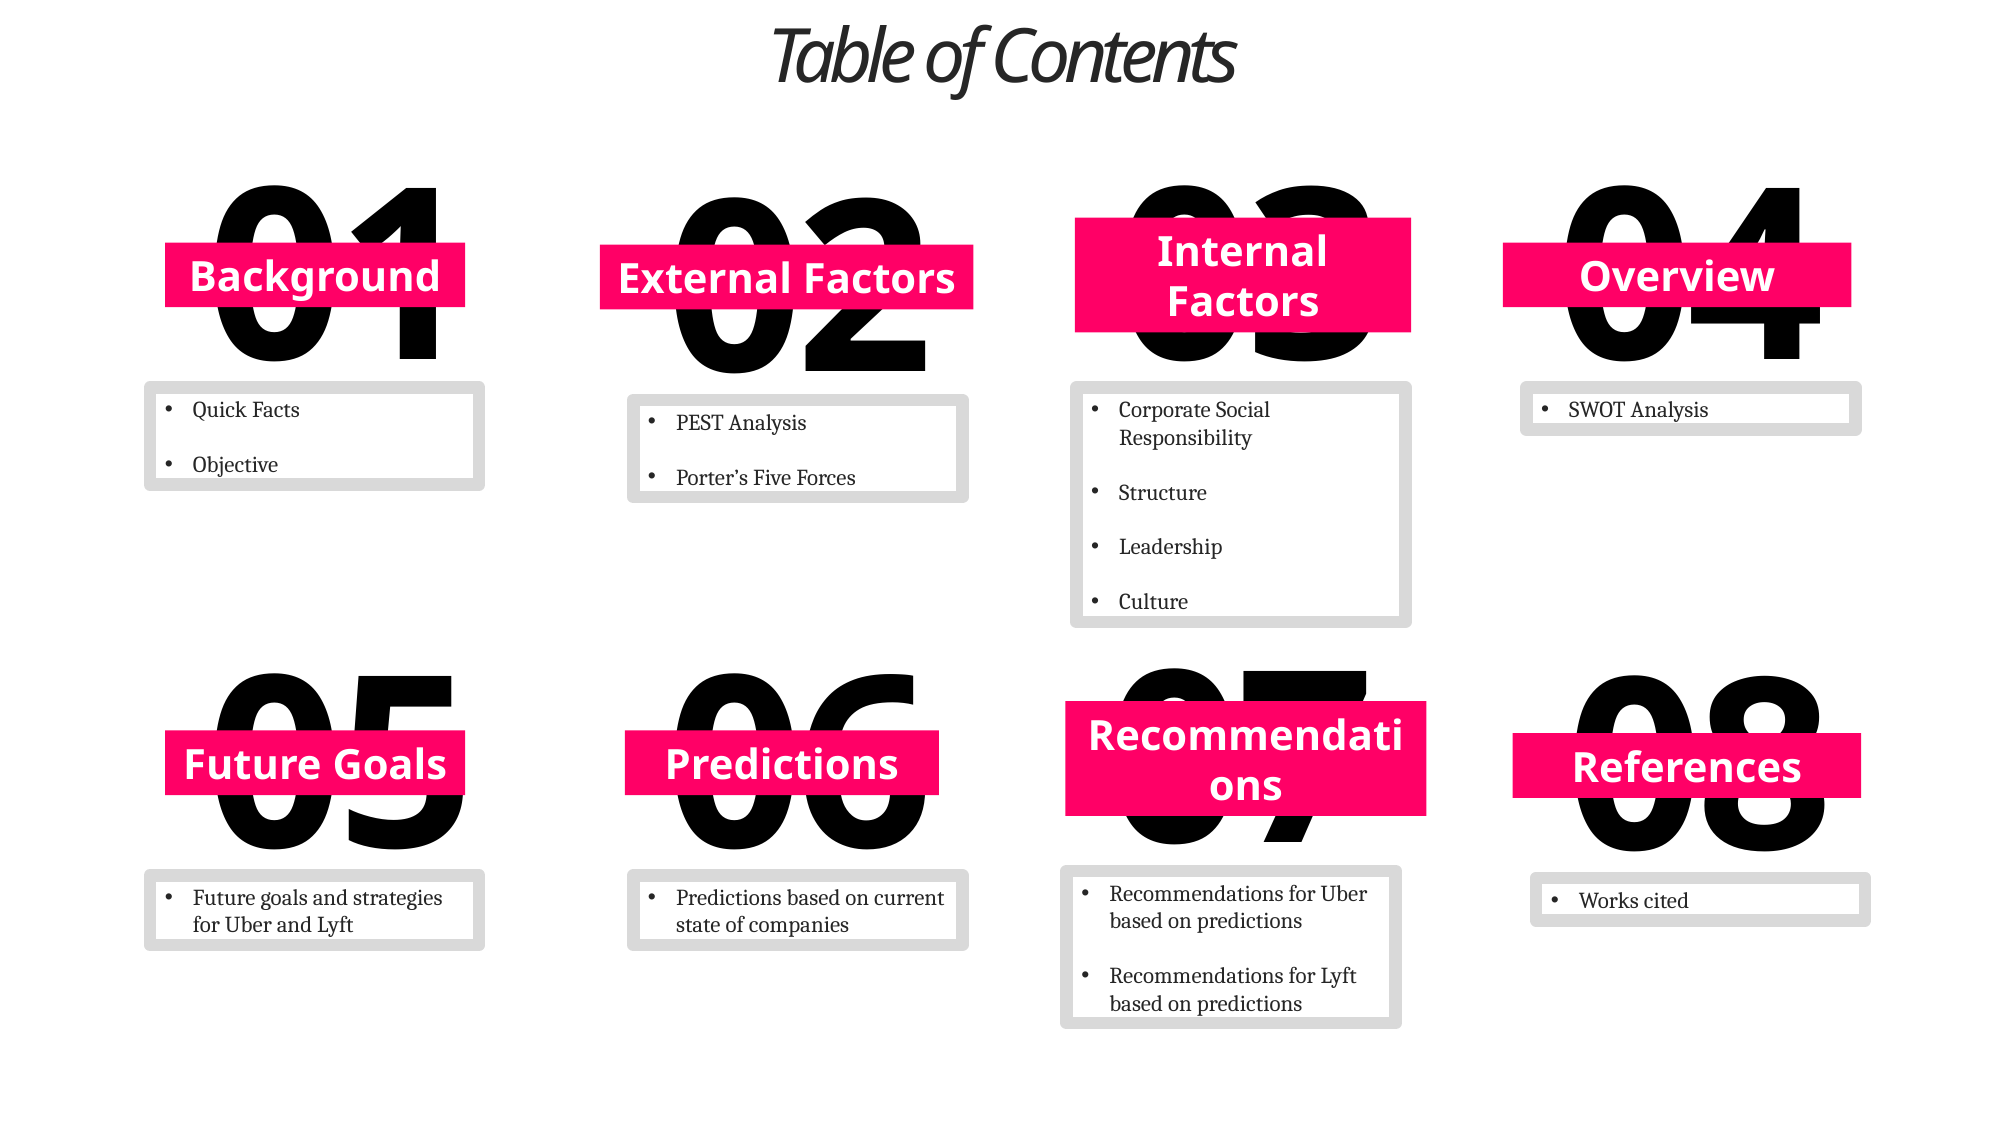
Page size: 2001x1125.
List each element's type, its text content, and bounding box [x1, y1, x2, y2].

text_box 08 [1551, 603, 1913, 906]
text_box Predictions [623, 728, 941, 797]
text_box 03 [1101, 112, 1463, 415]
text_box Predictions based on current state of companies [633, 875, 963, 945]
text_box Works cited [1536, 878, 1866, 921]
text_box 05 [191, 600, 553, 903]
text_box 04 [1541, 112, 1903, 415]
text_box Table of Contents [753, 0, 1255, 105]
text_box References [1510, 731, 1863, 800]
text_box Internal Factors [1073, 216, 1413, 334]
text_box Future goals and strategies for Uber and Lyft [149, 875, 480, 945]
text_box 02 [651, 124, 1013, 428]
text_box Recommendations for Uber based on predictions Recommendations for Lyft based on predictions [1066, 871, 1396, 1024]
text_box Background [163, 240, 467, 309]
text_box Quick Facts Objective [149, 387, 480, 485]
text_box SWOT Analysis [1526, 387, 1856, 430]
text_box Future Goals [163, 728, 467, 797]
text_box 07 [1091, 595, 1453, 899]
text_box Overview [1501, 240, 1853, 309]
text_box 01 [191, 112, 553, 415]
text_box PEST Analysis Porter’s Five Forces [633, 399, 963, 498]
text_box External Factors [598, 243, 976, 311]
text_box Recommendations [1063, 699, 1428, 818]
text_box 06 [651, 600, 1013, 903]
text_box Corporate Social Responsibility Structure Leadership Culture [1076, 387, 1406, 622]
